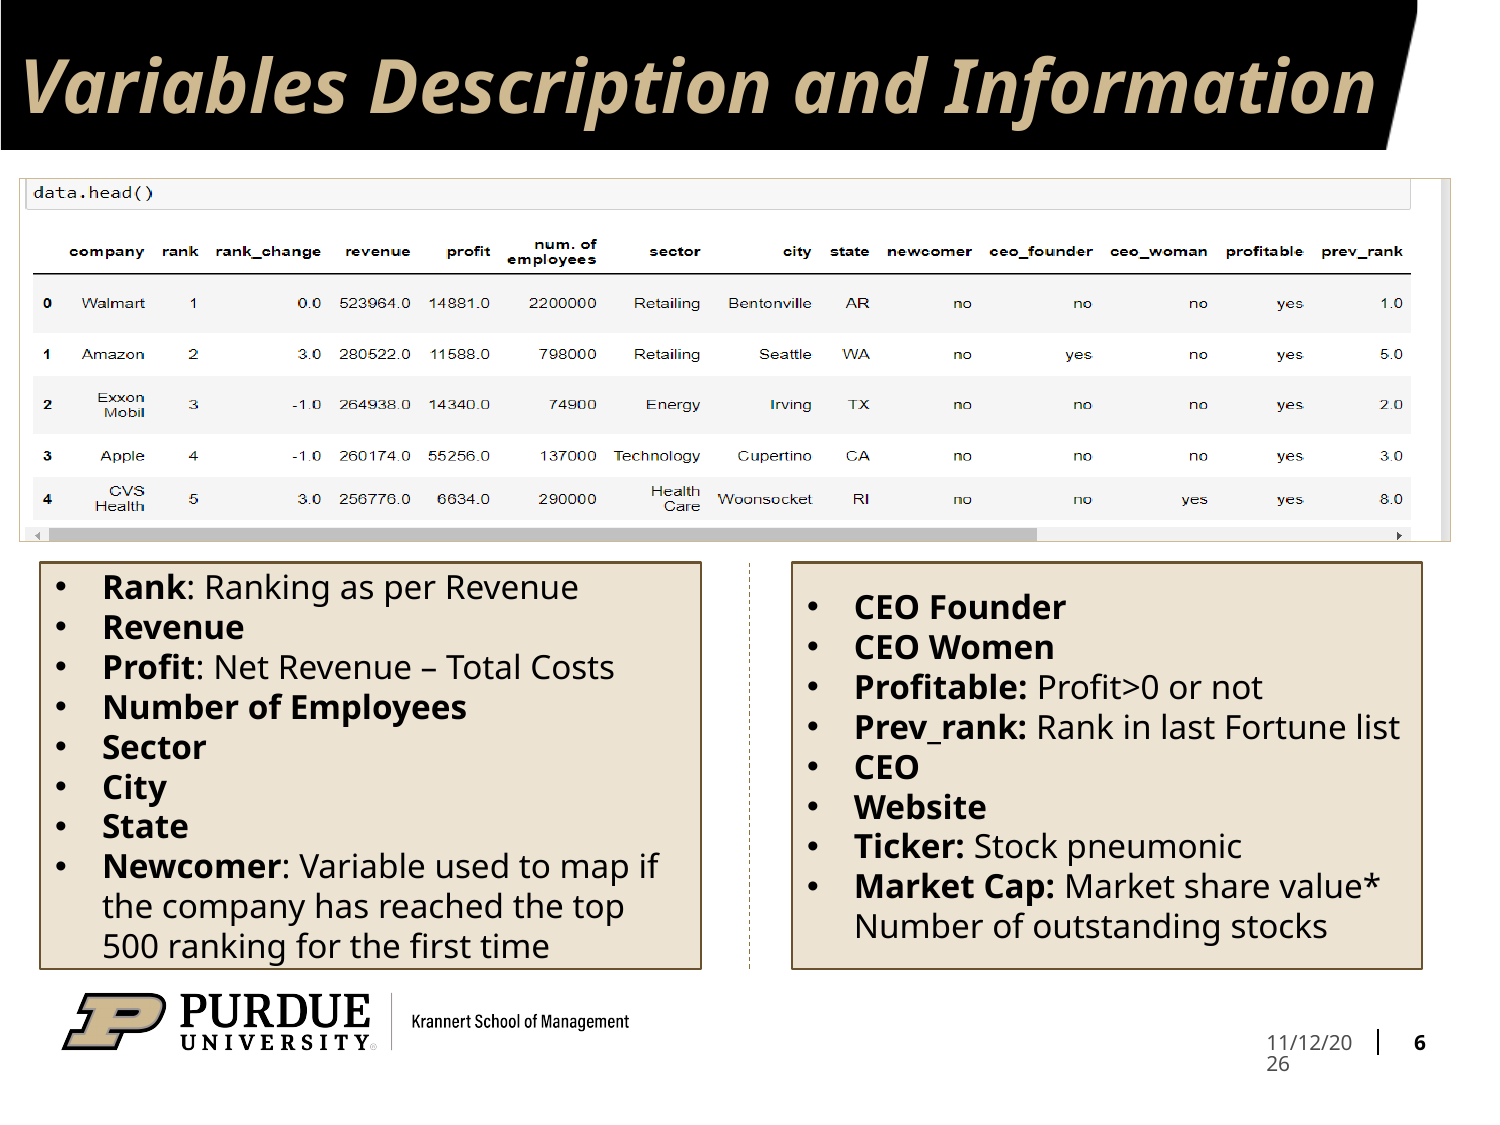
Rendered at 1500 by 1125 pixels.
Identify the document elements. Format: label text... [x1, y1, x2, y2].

picture [19, 178, 1451, 542]
text_box Rank: Ranking as per Revenue Revenue Profit: Net Revenue – Total Costs Number of Employees Sector City State Newcomer: Variable used to map if the company has reached the top 500 ranking for the first time [39, 561, 702, 970]
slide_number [1251, 1017, 1375, 1071]
text_box CEO Founder CEO Women Profitable: Profit>0 or not Prev_rank: Rank in last Fortune list CEO Website Ticker: Stock pneumonic Market Cap: Market share value* Number of outstanding stocks [791, 561, 1423, 970]
slide_number 6 [1390, 1013, 1451, 1074]
title Variables Description and Information [16, 45, 1500, 215]
picture [61, 990, 648, 1054]
